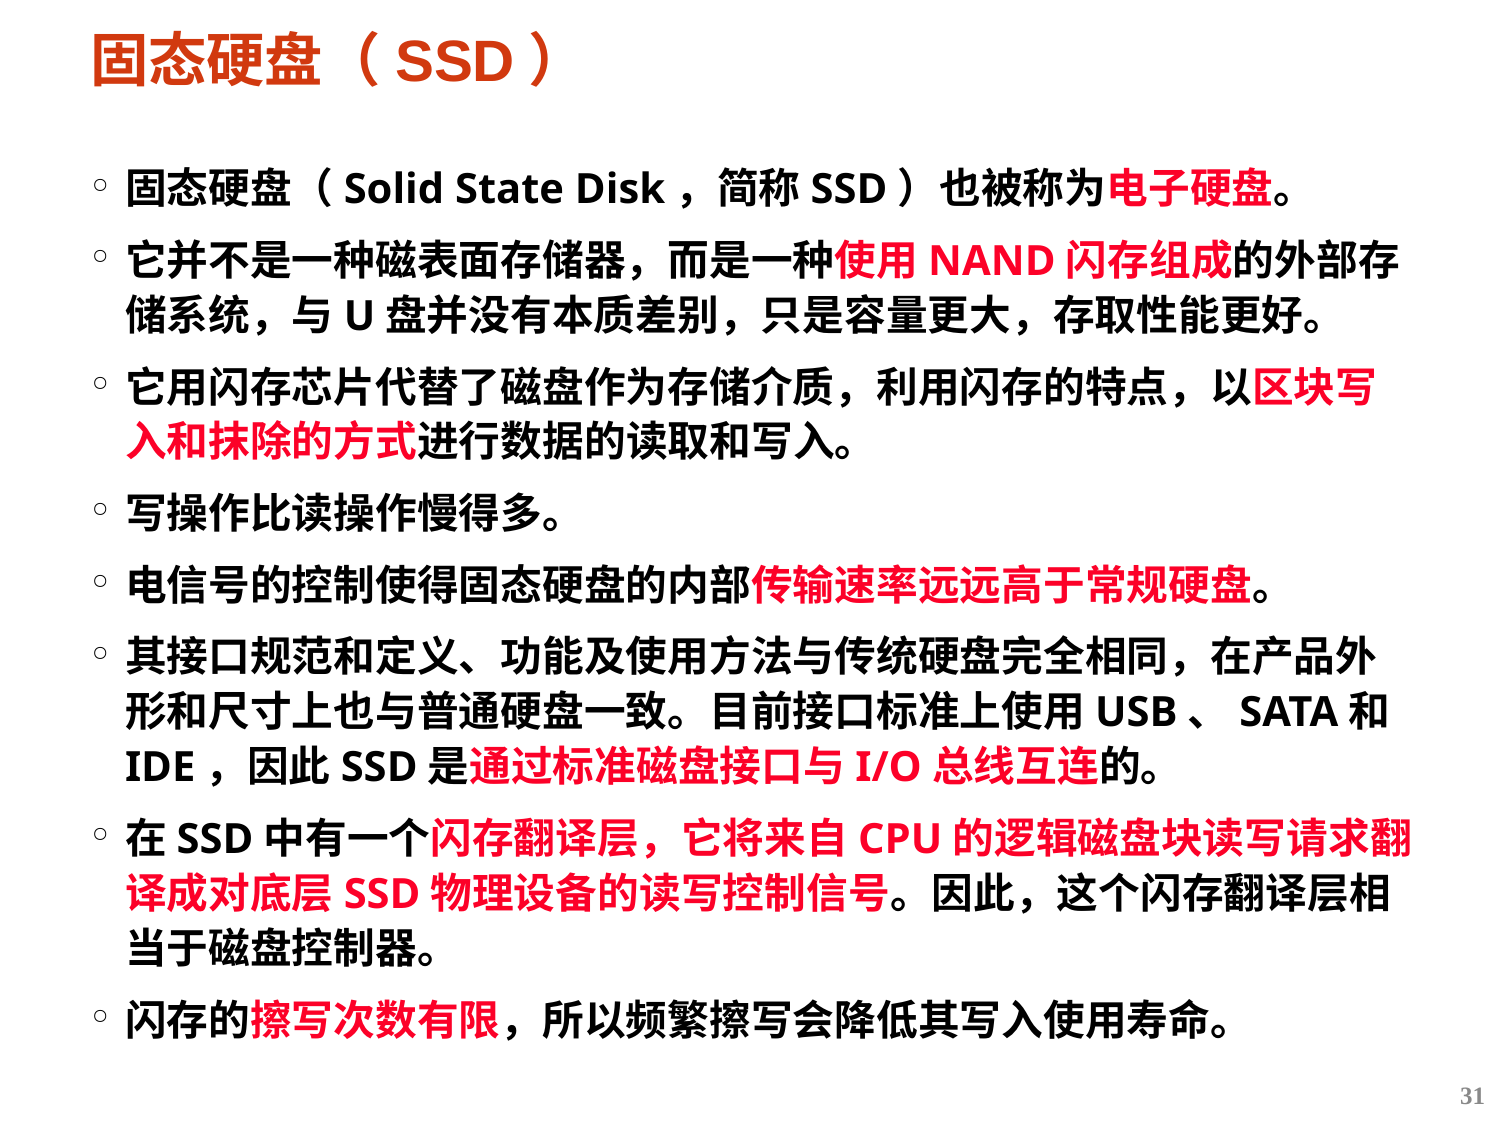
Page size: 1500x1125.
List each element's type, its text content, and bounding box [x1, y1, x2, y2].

list 固态硬盘（Solid State Disk，简称SSD）也被称为电子硬盘。 它并不是一种磁表面存储器，而是一种使用NAND闪存组成的外部存储系统，与U盘并没有本质差别，只是容量更大，存取性能更好。 它用闪存芯片代替了磁盘作为存储介质，利用闪存的特点，以区块写入和抹除的方式进行数据的读取和写入。 写操作比读操作慢得多。 电信号的控制使得固态硬盘的内部传输速率远远高于常规硬盘。 其接口规范和定义、功能及使用方法与传统硬盘完全相同，在产品外形和尺寸上也与普通硬盘一致。目前接口标准上使用USB、SATA和IDE，因此SSD是通过标准磁盘接口与I/O总线互连的。 在SSD中有一个闪存翻译层，它将来自CPU的逻辑磁盘块读写请求翻译成对底层SSD物理设备的读写控制信号。因此，这个闪存翻译层相当于磁盘控制器。 闪存的擦写次数有限，所以频繁擦写会降低其写入使用寿命。 [81, 152, 1425, 1081]
slide_number 31 [1162, 1064, 1500, 1125]
title 固态硬盘（SSD） [79, 28, 1449, 98]
